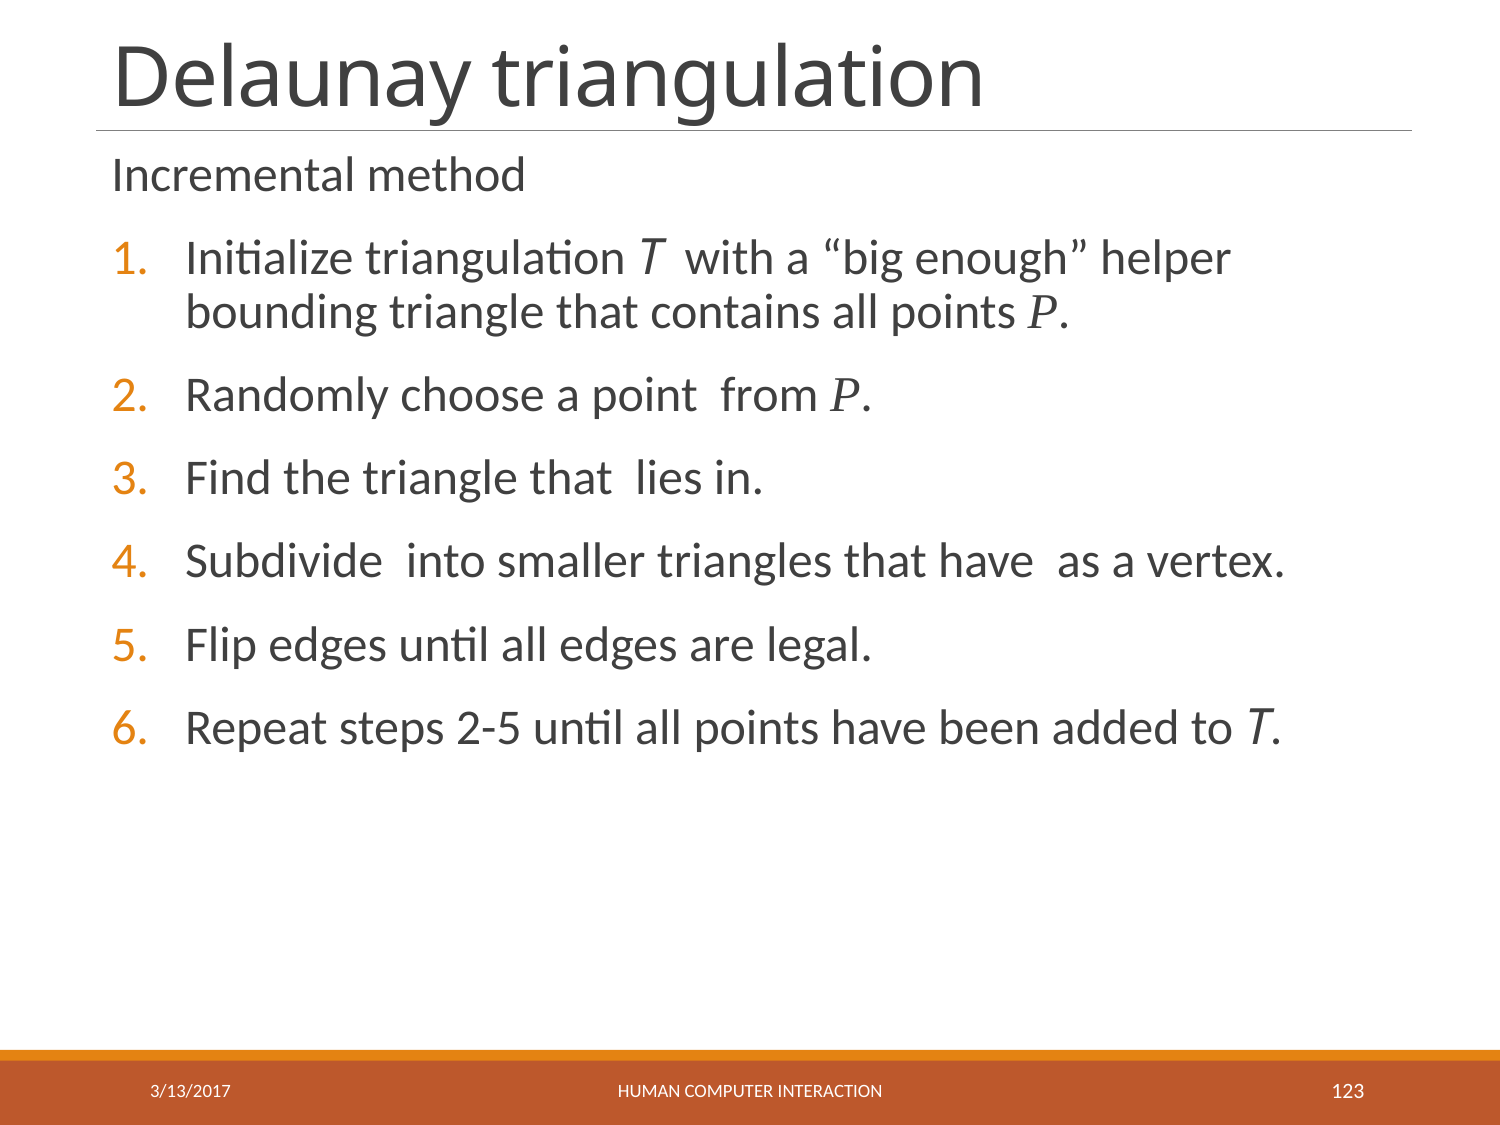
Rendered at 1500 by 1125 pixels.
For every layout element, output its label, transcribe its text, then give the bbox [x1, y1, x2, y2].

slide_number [135, 1059, 440, 1120]
slide_number 123 [1218, 1059, 1380, 1120]
title Delaunay triangulation [96, 19, 1413, 131]
footer HUMAN COMPUTER INTERACTION [453, 1059, 1047, 1120]
